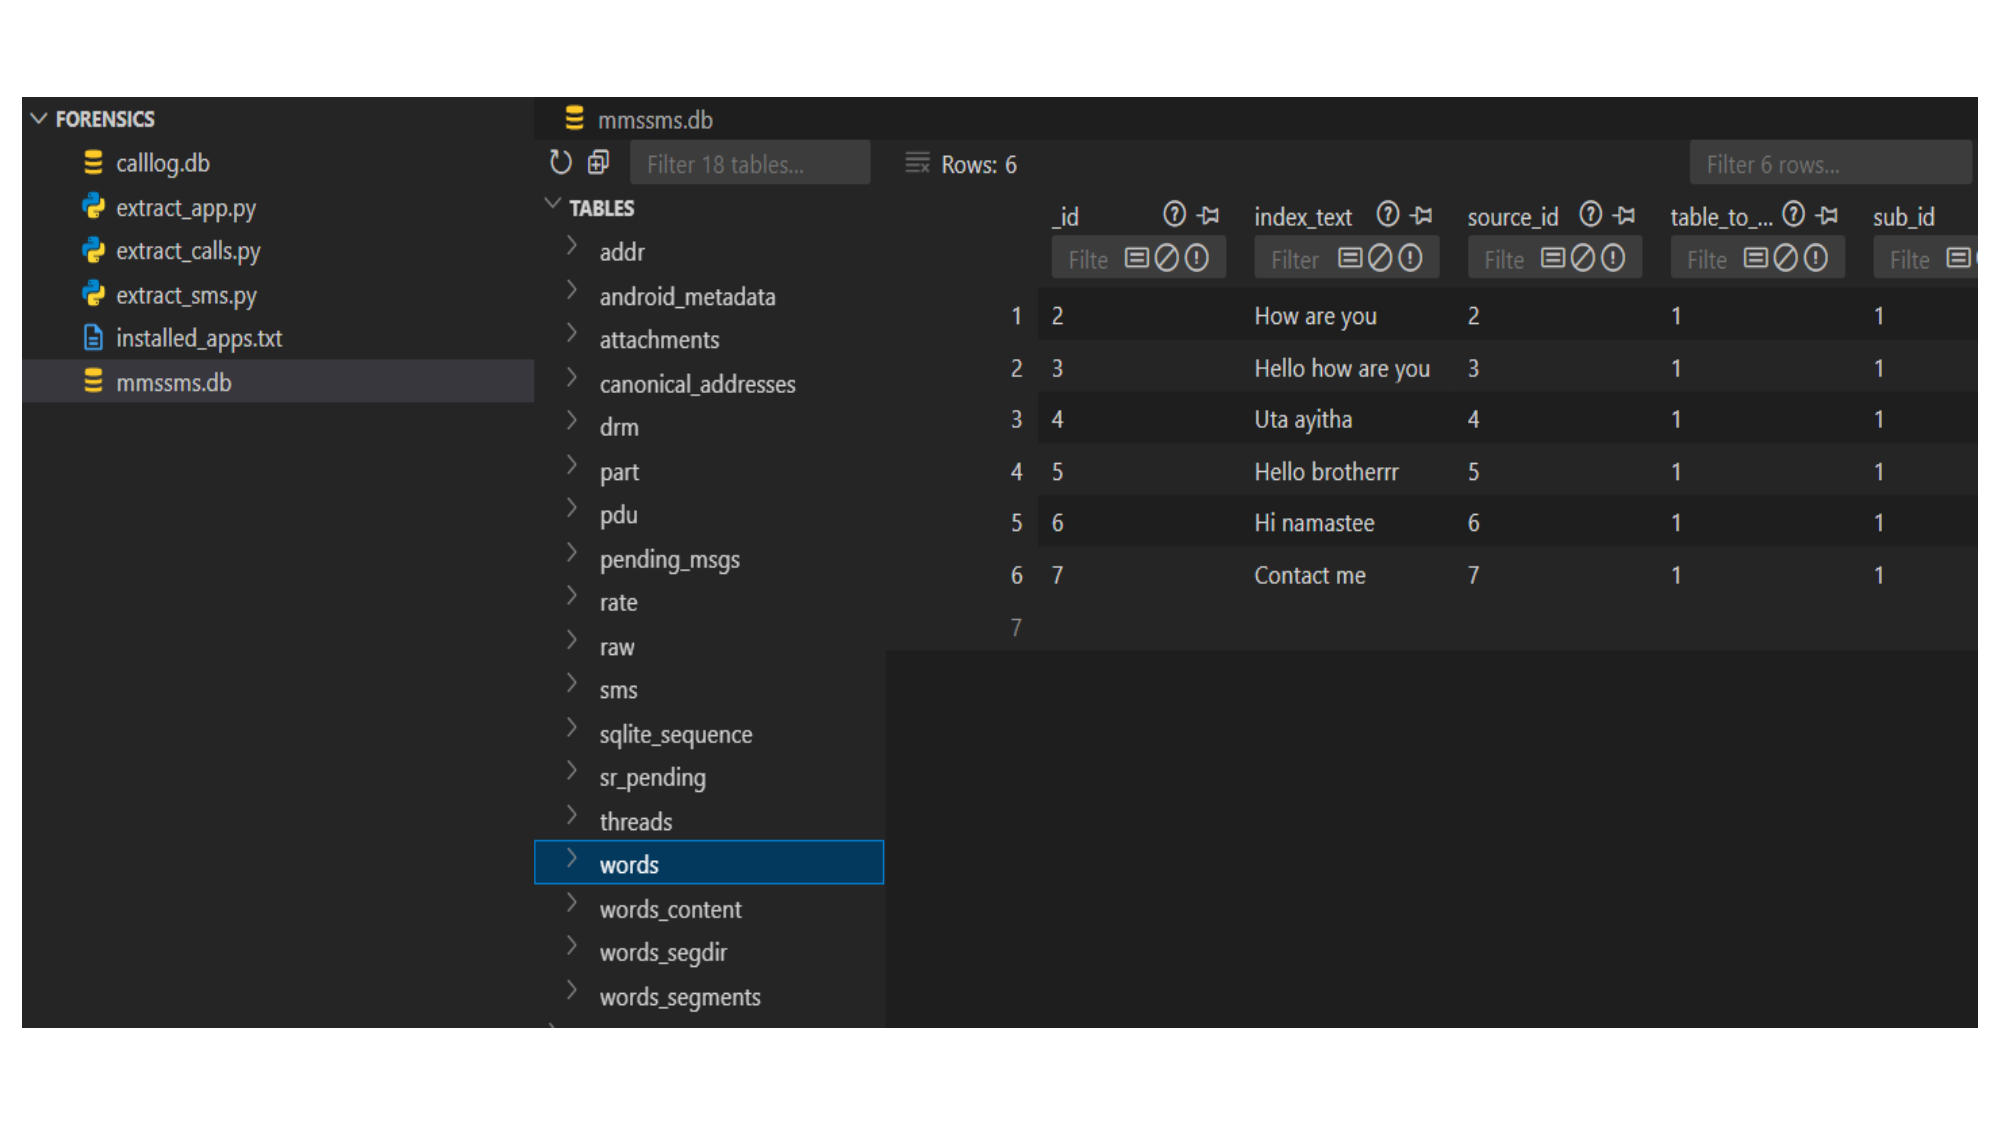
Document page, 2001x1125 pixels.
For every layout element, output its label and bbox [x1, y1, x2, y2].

picture [22, 97, 1978, 1028]
